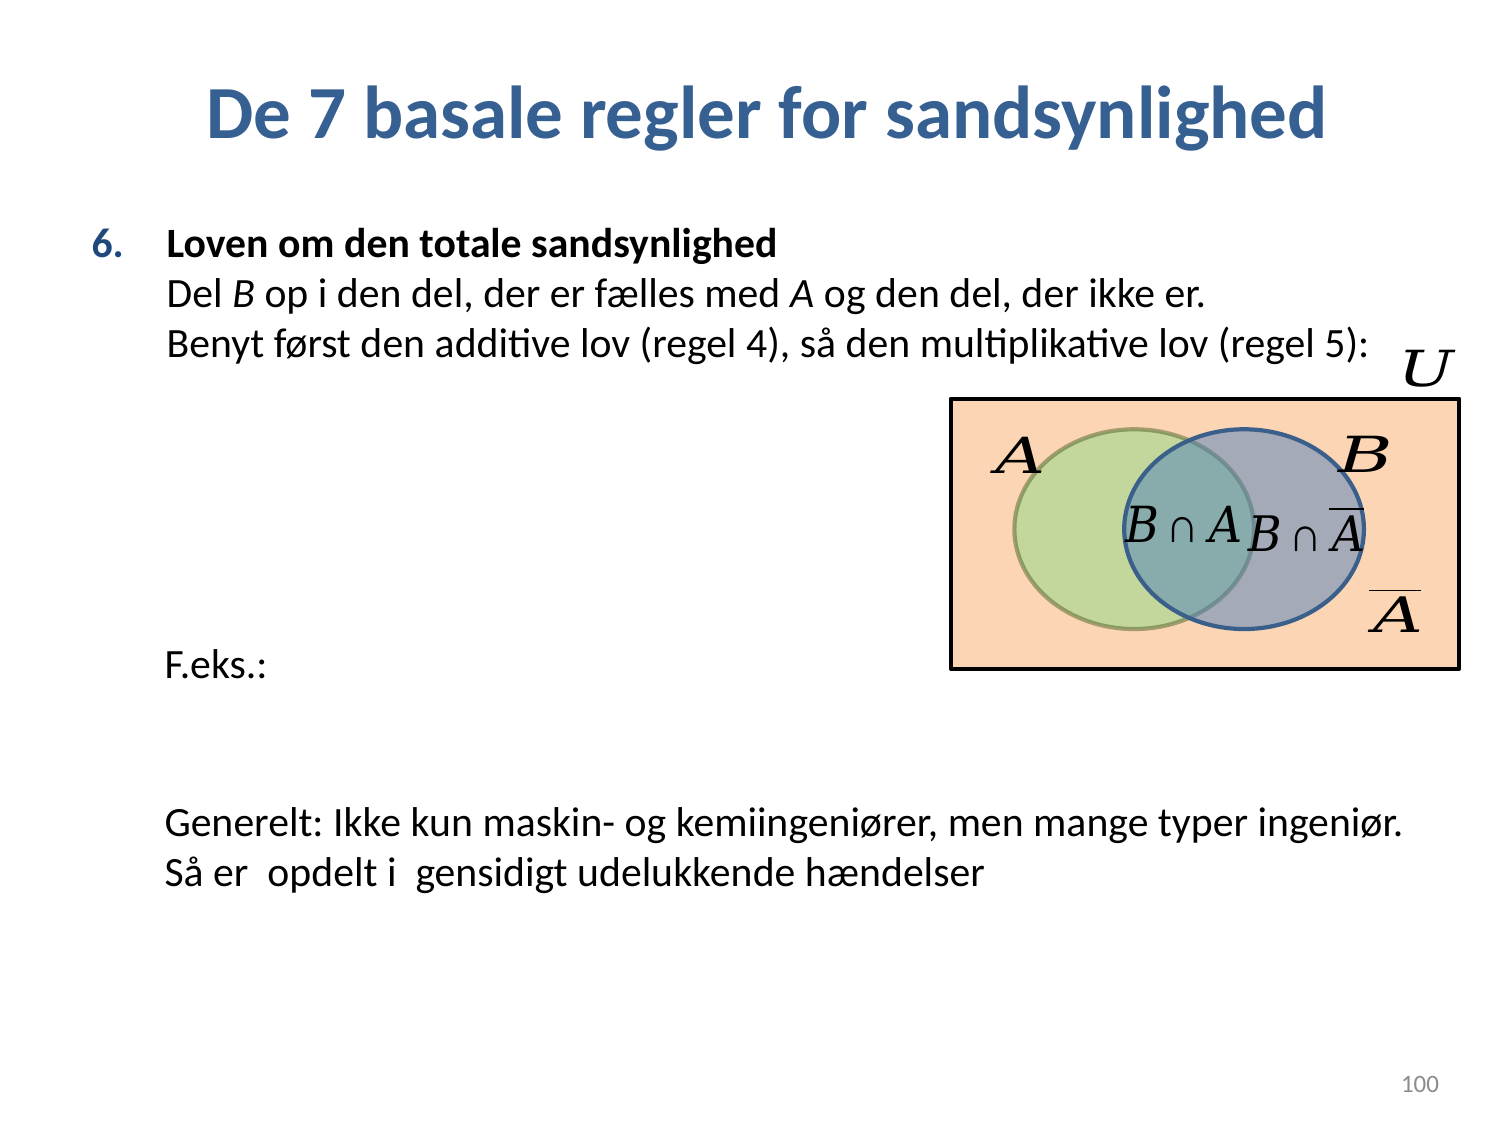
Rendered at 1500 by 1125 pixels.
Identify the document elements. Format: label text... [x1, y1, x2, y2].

title De 7 basale regler for sandsynlighed [76, 45, 1459, 173]
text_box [950, 342, 1461, 670]
slide_number 100 [1104, 1058, 1455, 1107]
